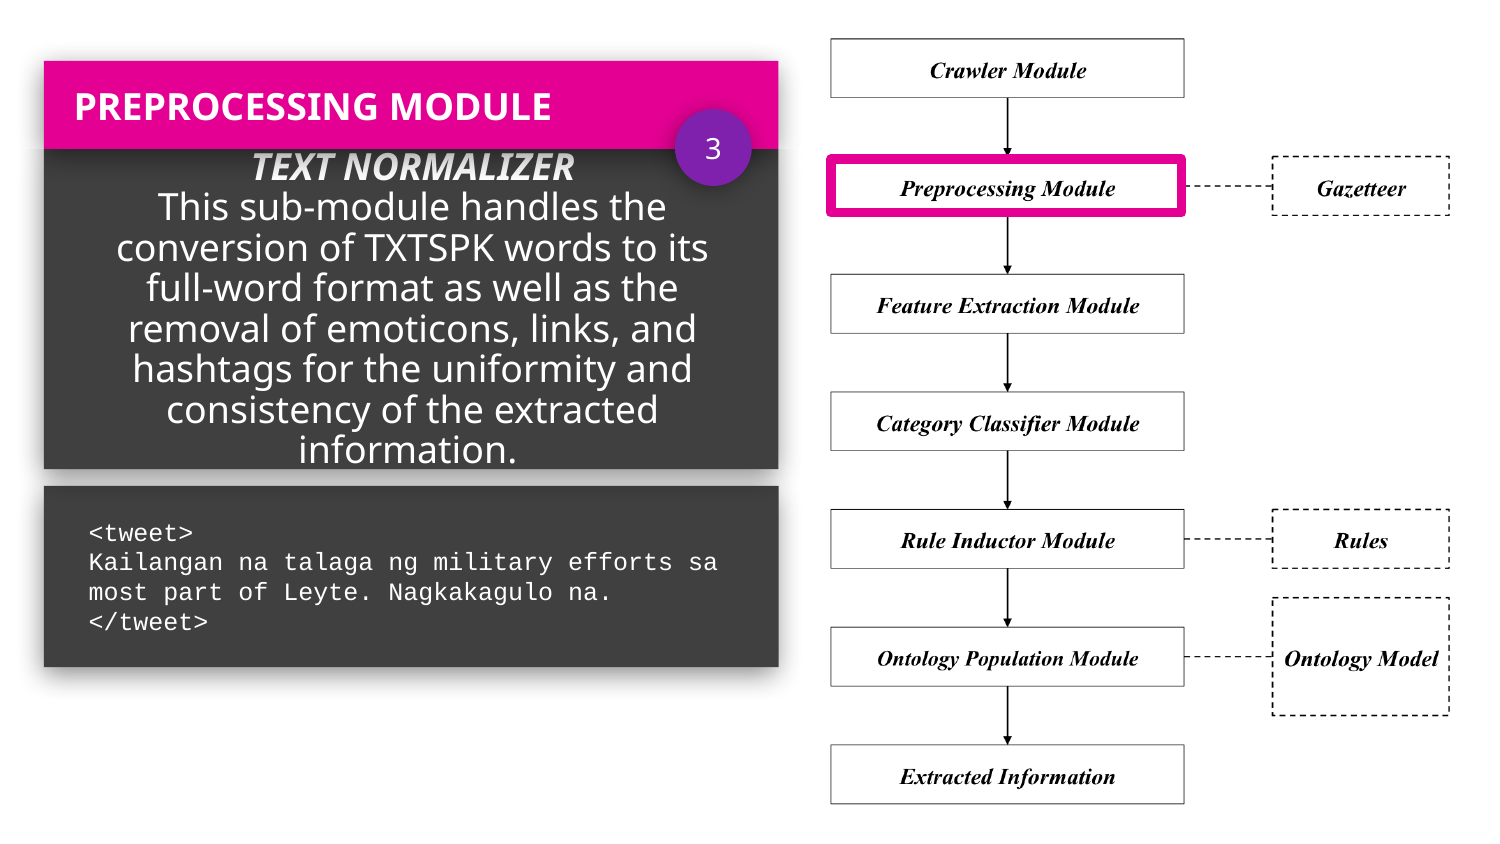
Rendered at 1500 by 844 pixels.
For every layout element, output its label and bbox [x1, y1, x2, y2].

text_box [0, 0, 814, 151]
text_box [43, 156, 779, 470]
picture [811, 23, 1467, 817]
text_box [43, 60, 779, 150]
text_box [43, 485, 779, 668]
